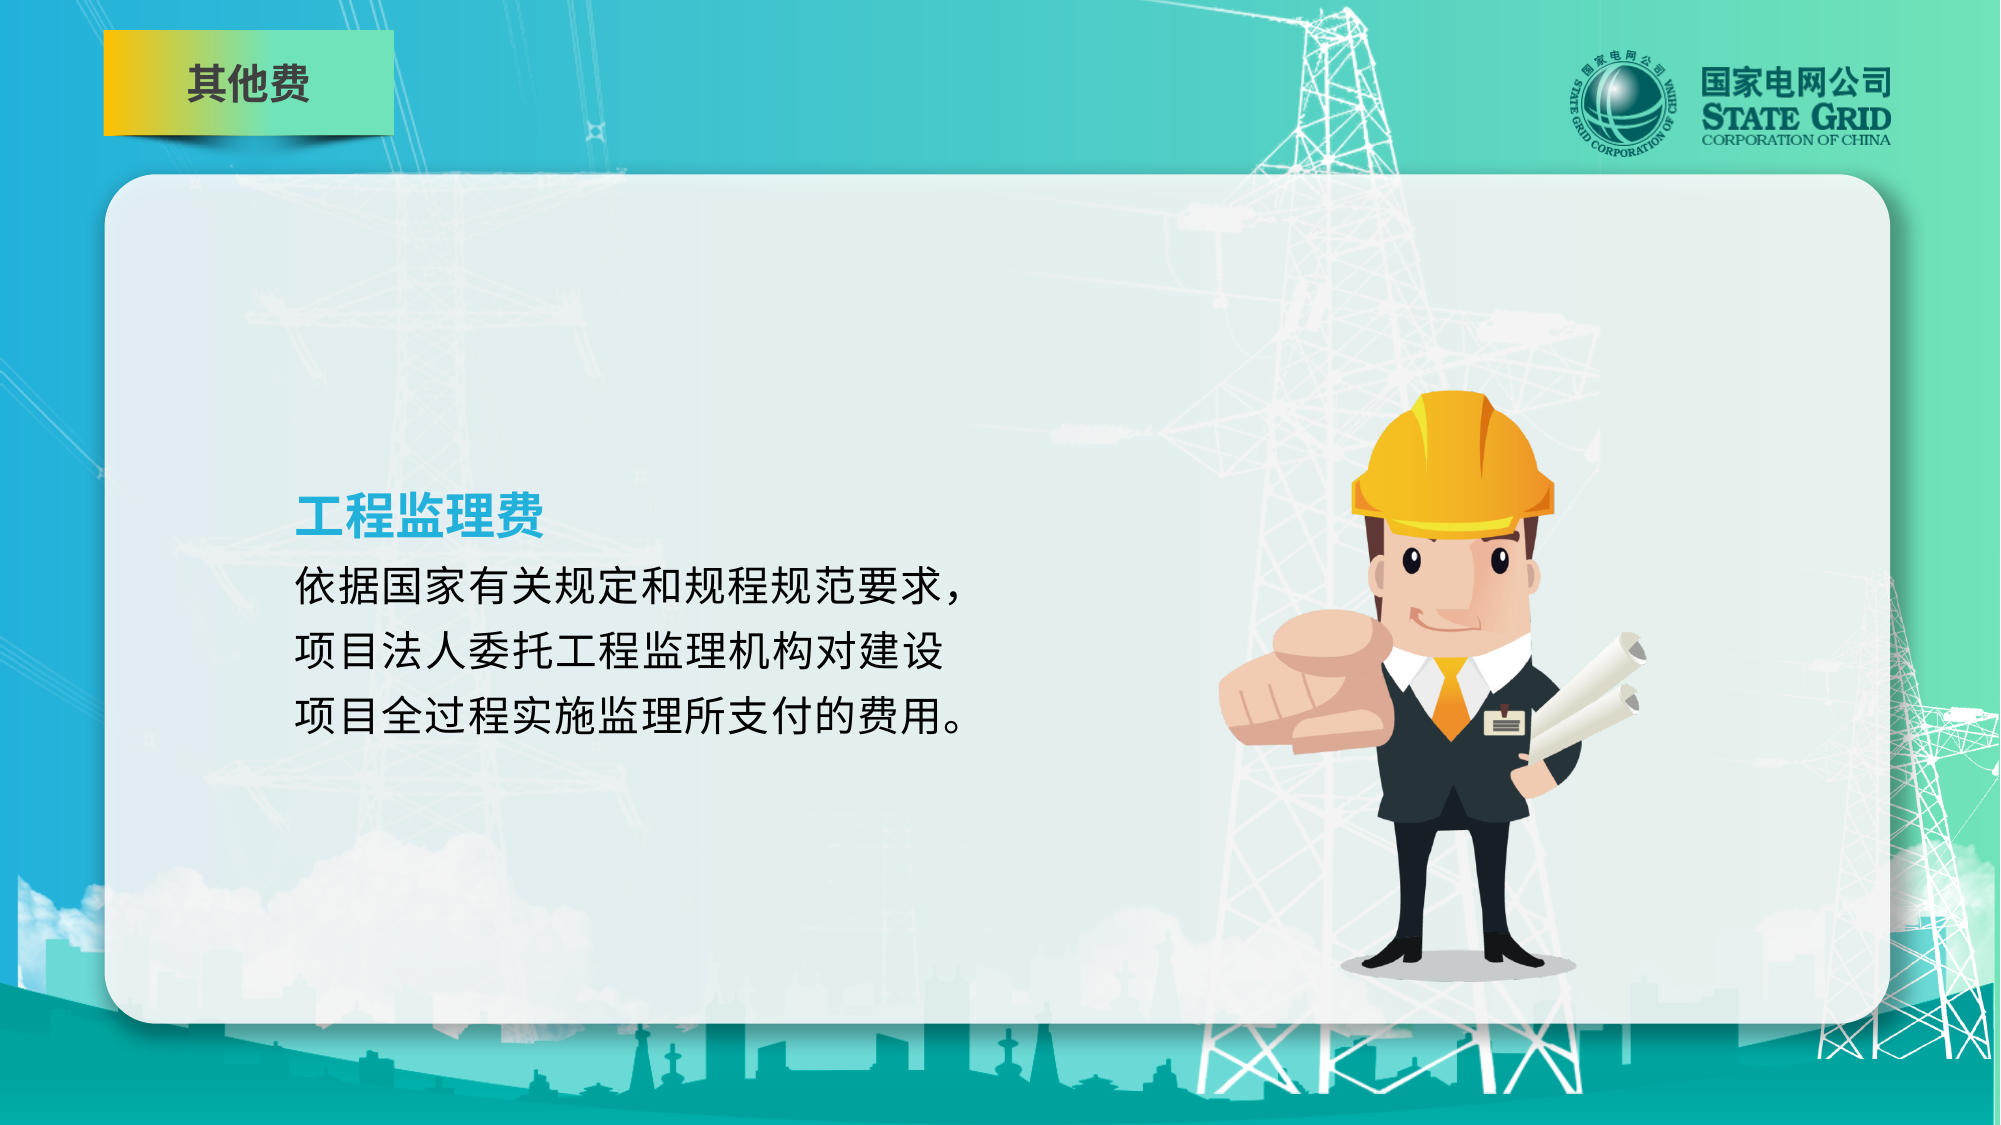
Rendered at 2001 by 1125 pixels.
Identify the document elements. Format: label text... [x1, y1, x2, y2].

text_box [103, 30, 394, 172]
picture [0, 0, 1999, 1125]
text_box 工程监理费 依据国家有关规定和规程规范要求，项目法人委托工程监理机构对建设项目全过程实施监理所支付的费用。 [280, 459, 959, 748]
picture [1064, 318, 1757, 988]
